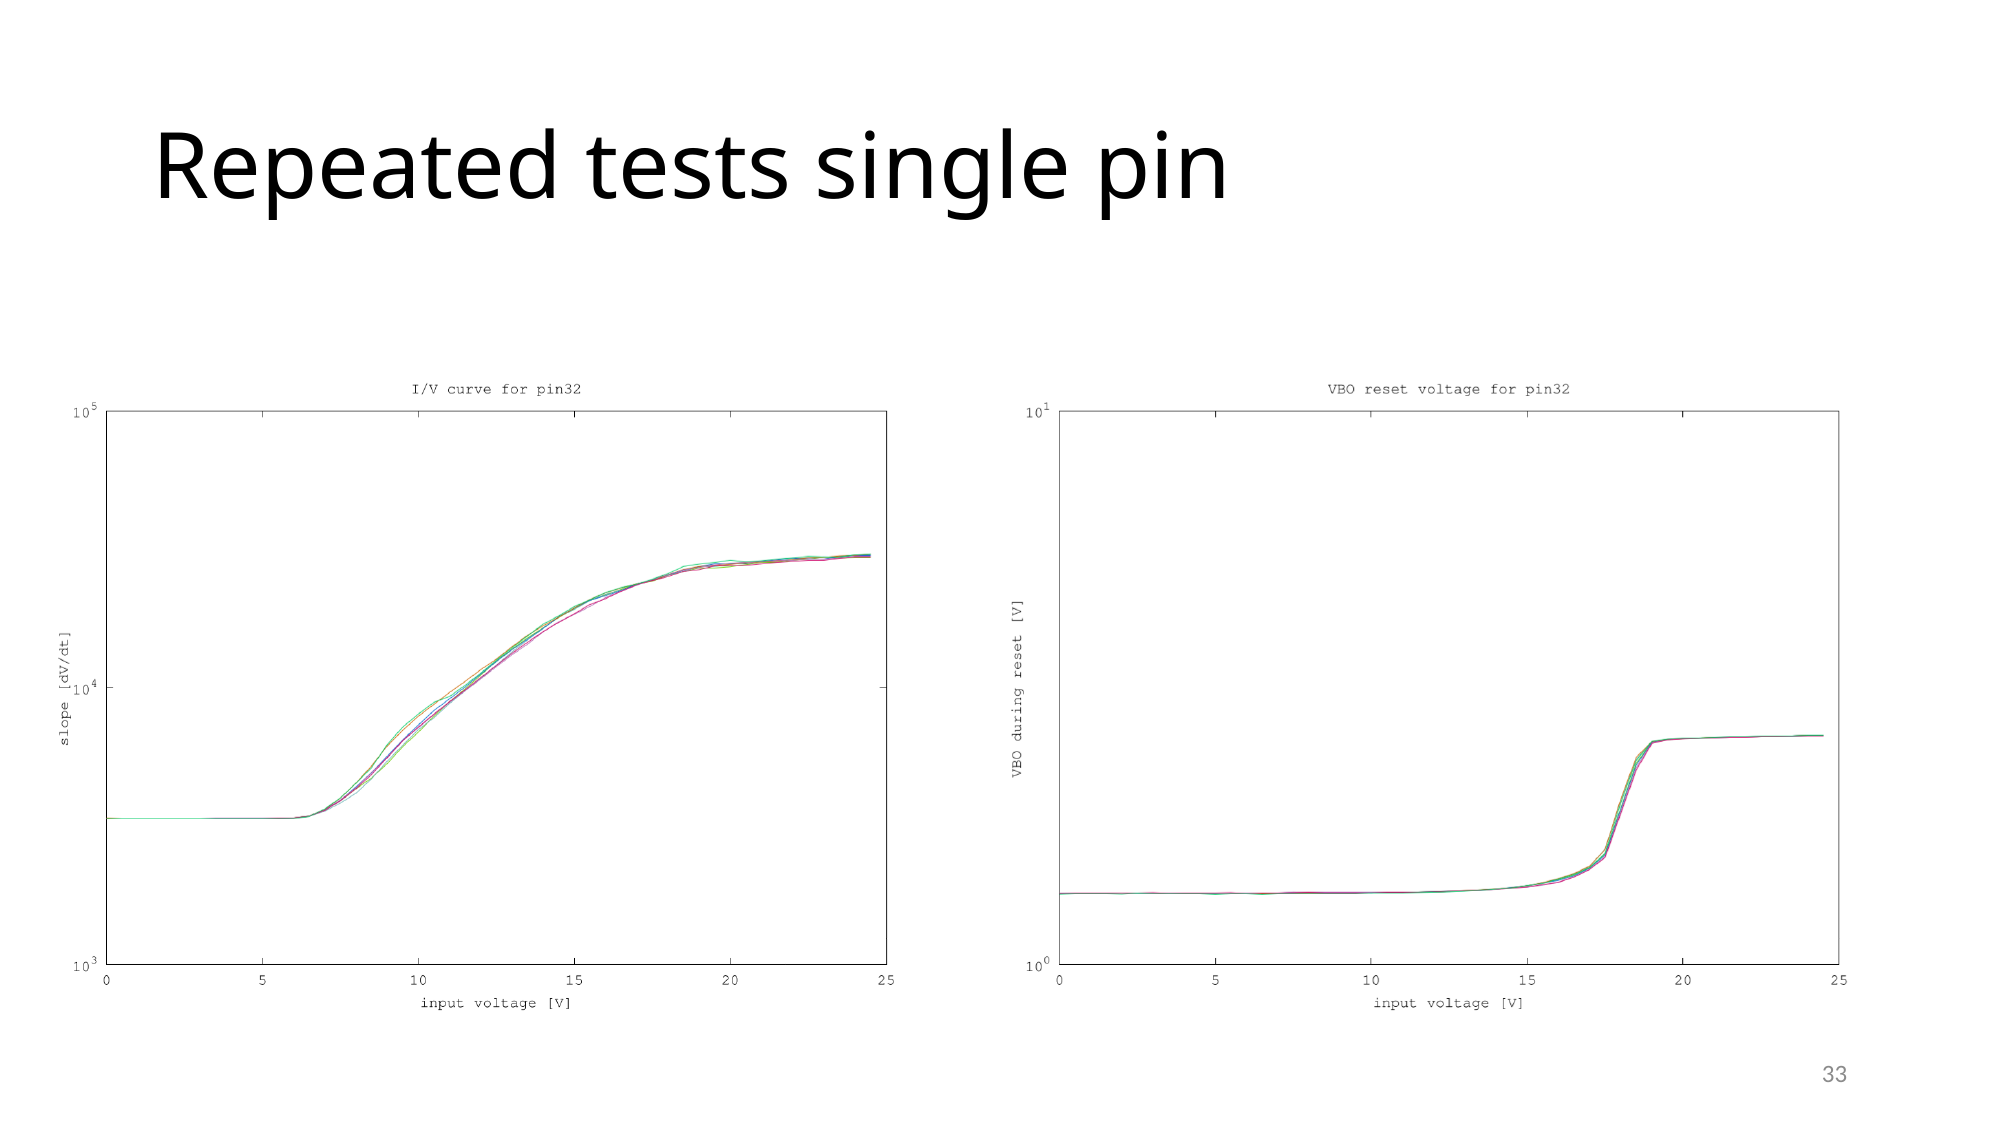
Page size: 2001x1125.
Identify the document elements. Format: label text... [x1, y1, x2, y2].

slide_number 33 [1412, 1042, 1863, 1103]
picture [48, 378, 1863, 1017]
title Repeated tests single pin [137, 59, 1863, 278]
